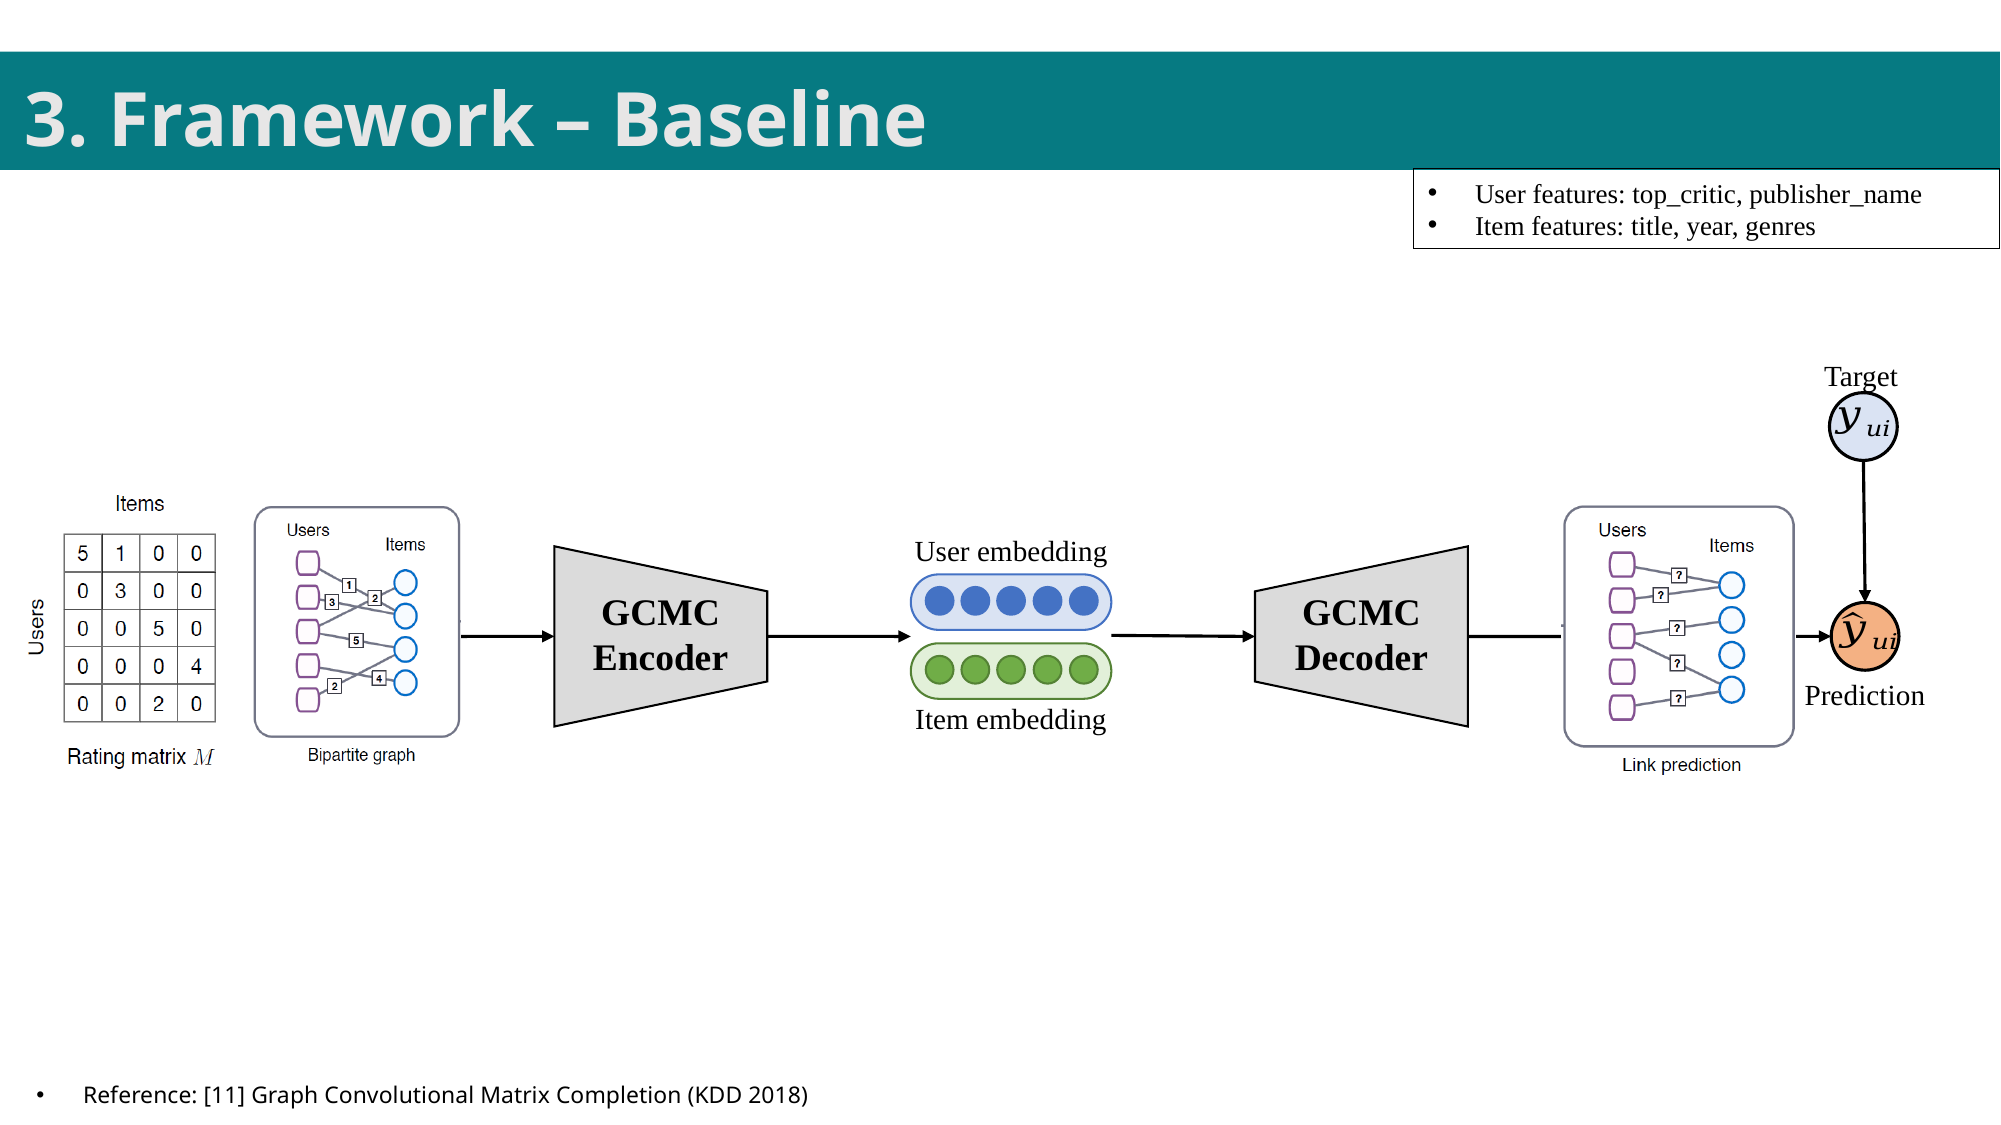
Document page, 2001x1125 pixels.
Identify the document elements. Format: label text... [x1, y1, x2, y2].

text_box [1829, 392, 1898, 461]
text_box User features: top_critic, publisher_name Item features: title, year, genres [1413, 168, 2000, 249]
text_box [554, 546, 768, 727]
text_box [893, 643, 1130, 744]
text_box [1254, 546, 1468, 727]
picture [1561, 503, 1796, 775]
text_box Reference: [11] Graph Convolutional Matrix Completion (KDD 2018) [21, 1073, 1387, 1116]
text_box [893, 525, 1130, 630]
text_box [0, 51, 1413, 171]
picture [252, 503, 461, 765]
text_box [1796, 602, 1944, 714]
text_box 3. Framework – Baseline [10, 19, 2000, 169]
picture [17, 477, 237, 779]
text_box Target [1782, 332, 1940, 400]
